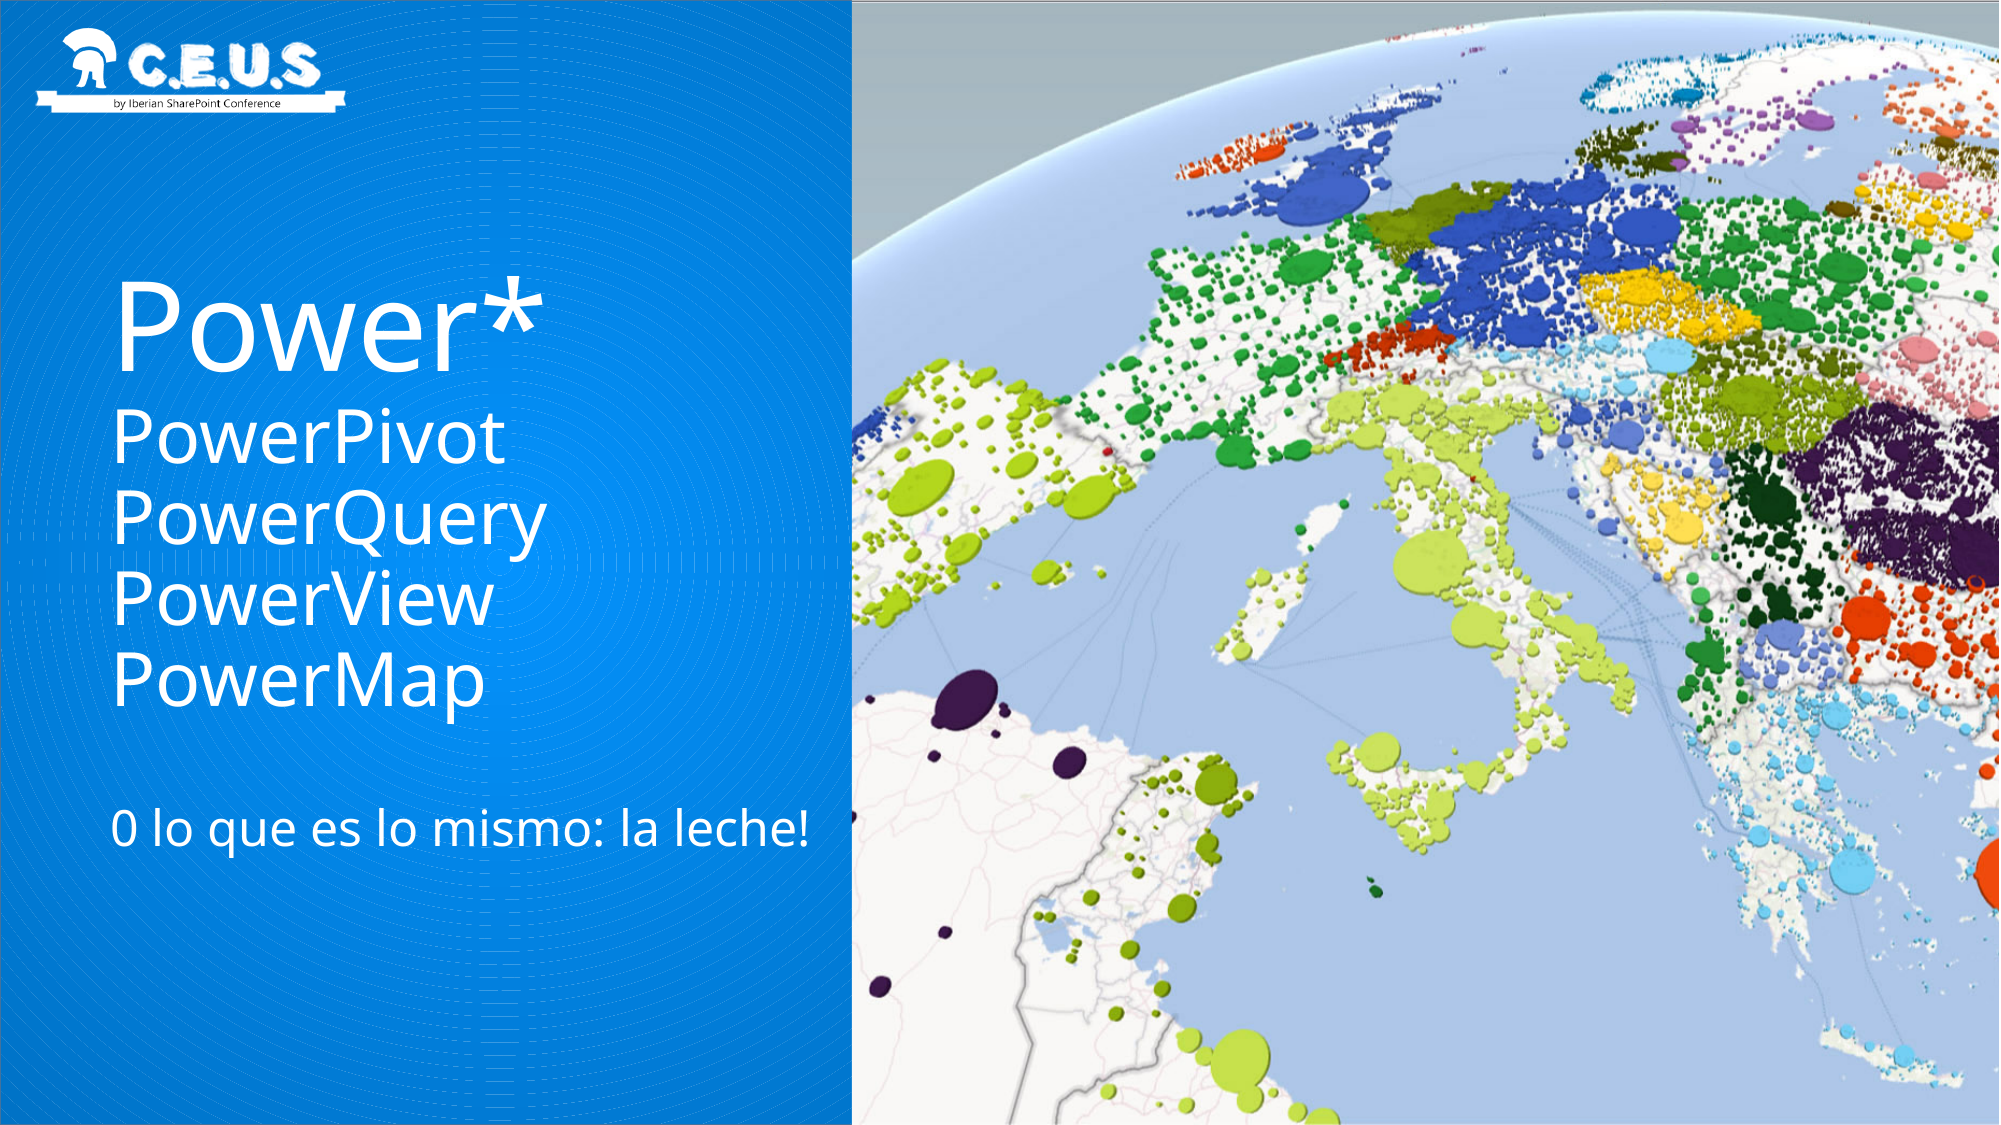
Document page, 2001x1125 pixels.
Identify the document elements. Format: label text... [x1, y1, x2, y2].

picture [25, 16, 353, 126]
title Power* PowerPivot PowerQuery PowerView PowerMap 0 lo que es lo mismo: la leche! [94, 142, 851, 979]
picture [851, 0, 1999, 1125]
